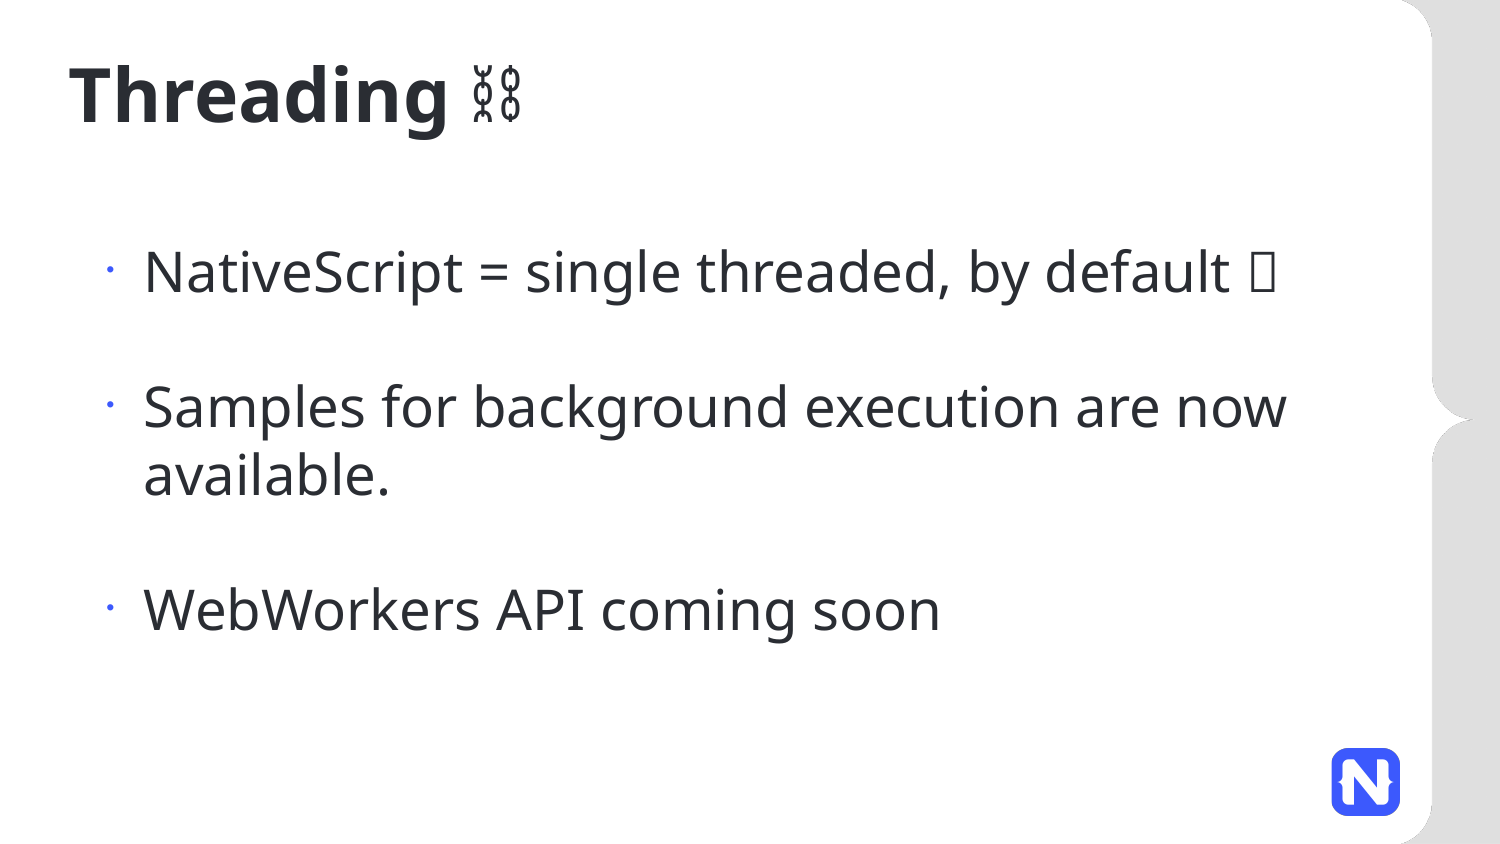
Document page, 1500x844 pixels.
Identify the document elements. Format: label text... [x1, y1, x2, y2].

title Threading ⛓ [53, 64, 1449, 132]
picture [1331, 0, 1500, 844]
list NativeScript = single threaded, by default 🔗 Samples for background execution are now available. WebWorkers API coming soon [53, 221, 1449, 658]
